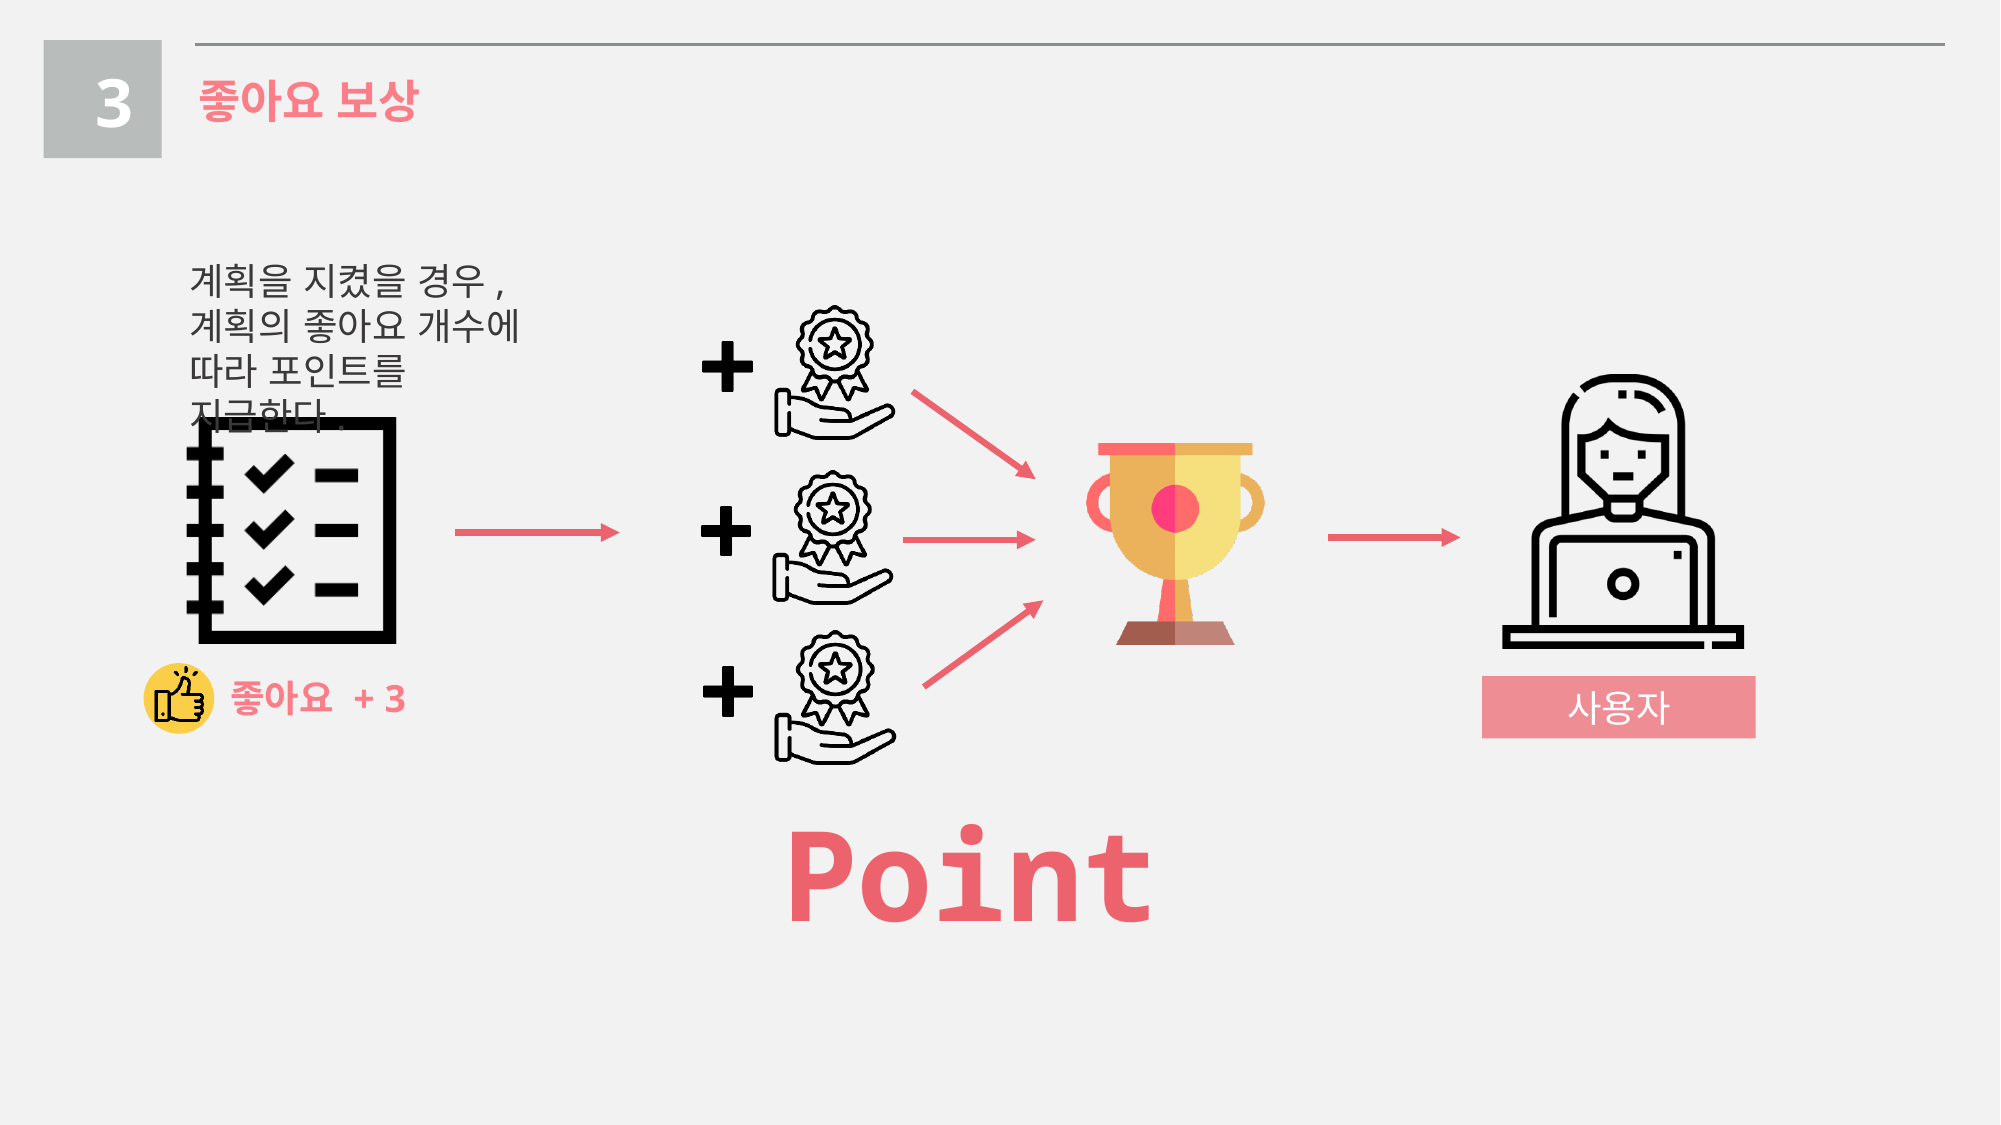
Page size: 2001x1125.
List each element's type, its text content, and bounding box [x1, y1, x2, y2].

picture [702, 341, 753, 392]
text_box 좋아요 보상 [183, 65, 449, 136]
picture [765, 470, 900, 605]
picture [178, 417, 405, 645]
text_box Point [774, 788, 1165, 954]
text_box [143, 663, 215, 734]
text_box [923, 600, 1044, 687]
picture [767, 630, 903, 765]
picture [767, 305, 902, 440]
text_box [912, 391, 1036, 480]
text_box [42, 39, 163, 159]
text_box 계획을 지켰을 경우, 계획의 좋아요 개수에 따라 포인트를 지급한다. [174, 250, 552, 446]
text_box 사용자 [1481, 675, 1757, 739]
picture [703, 666, 753, 717]
picture [1074, 443, 1276, 645]
text_box 좋아요 + 3 [215, 668, 421, 728]
picture [1486, 374, 1760, 649]
picture [700, 506, 751, 556]
text_box 3 [80, 52, 123, 148]
